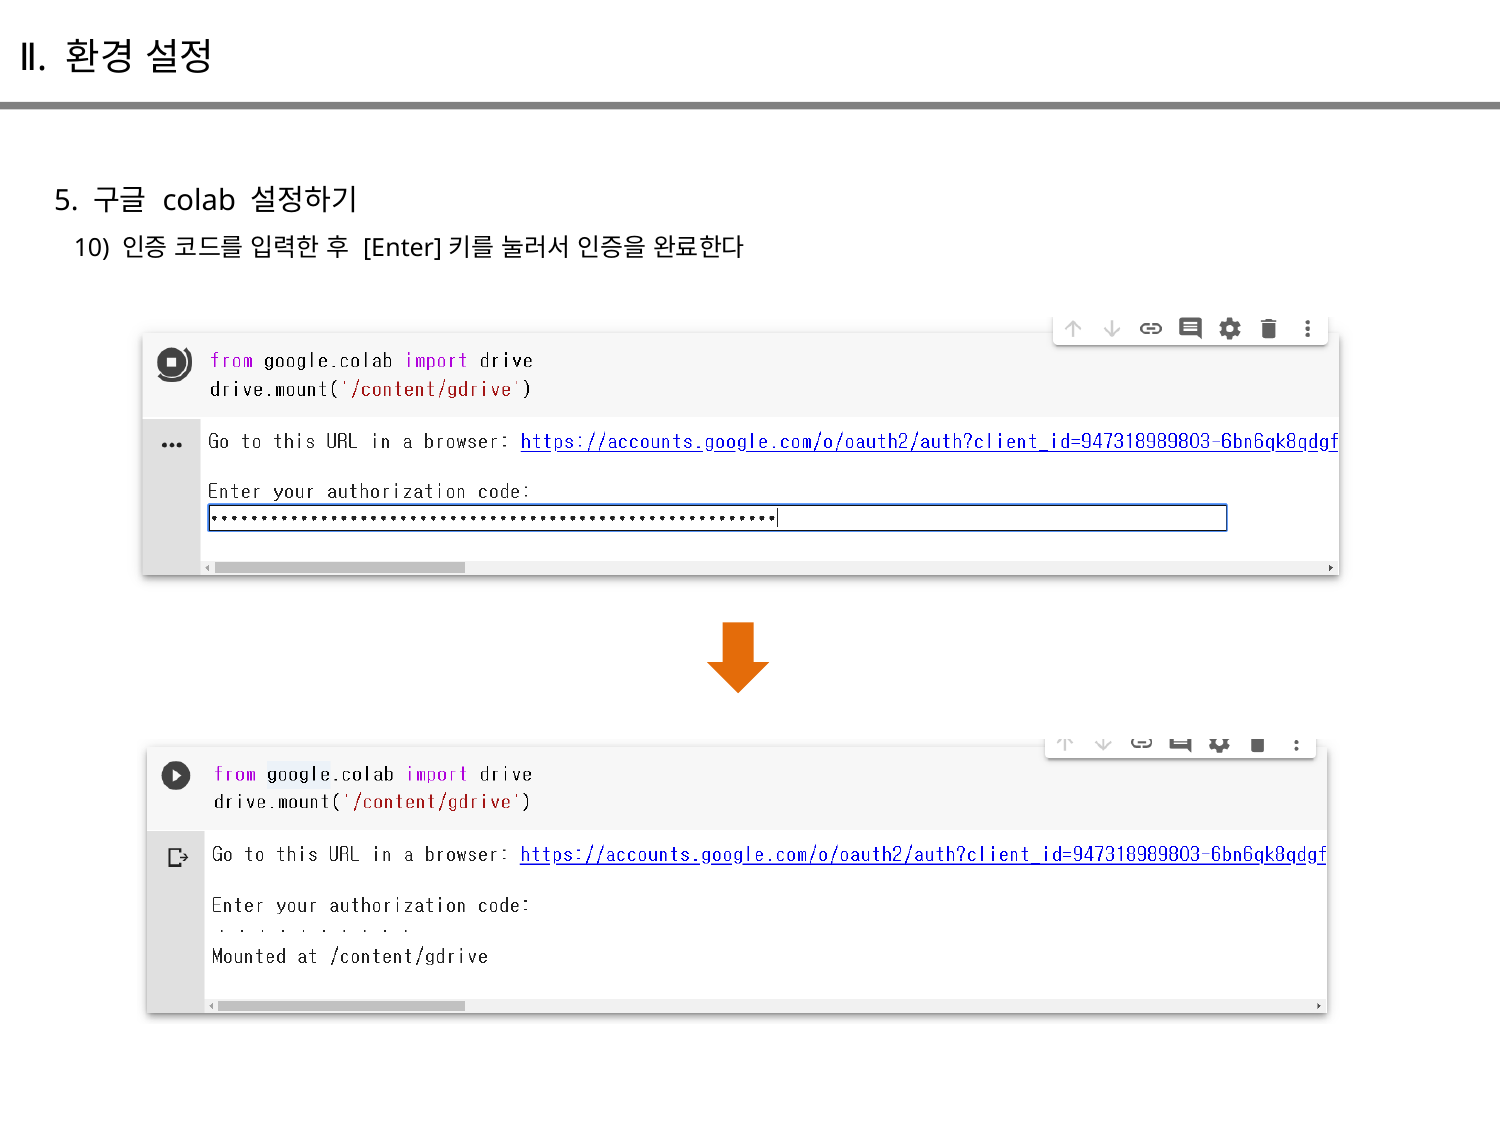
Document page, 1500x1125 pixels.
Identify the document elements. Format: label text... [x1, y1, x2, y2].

text_box Ⅱ. 환경 설정 [3, 25, 285, 86]
picture [123, 317, 1353, 597]
text_box [705, 620, 772, 696]
text_box 5. 구글 colab 설정하기 10) 인증 코드를 입력한 후 [Enter]키를 눌러서 인증을 완료한다 [39, 156, 1069, 269]
text_box [0, 100, 1500, 111]
picture [136, 739, 1340, 1024]
